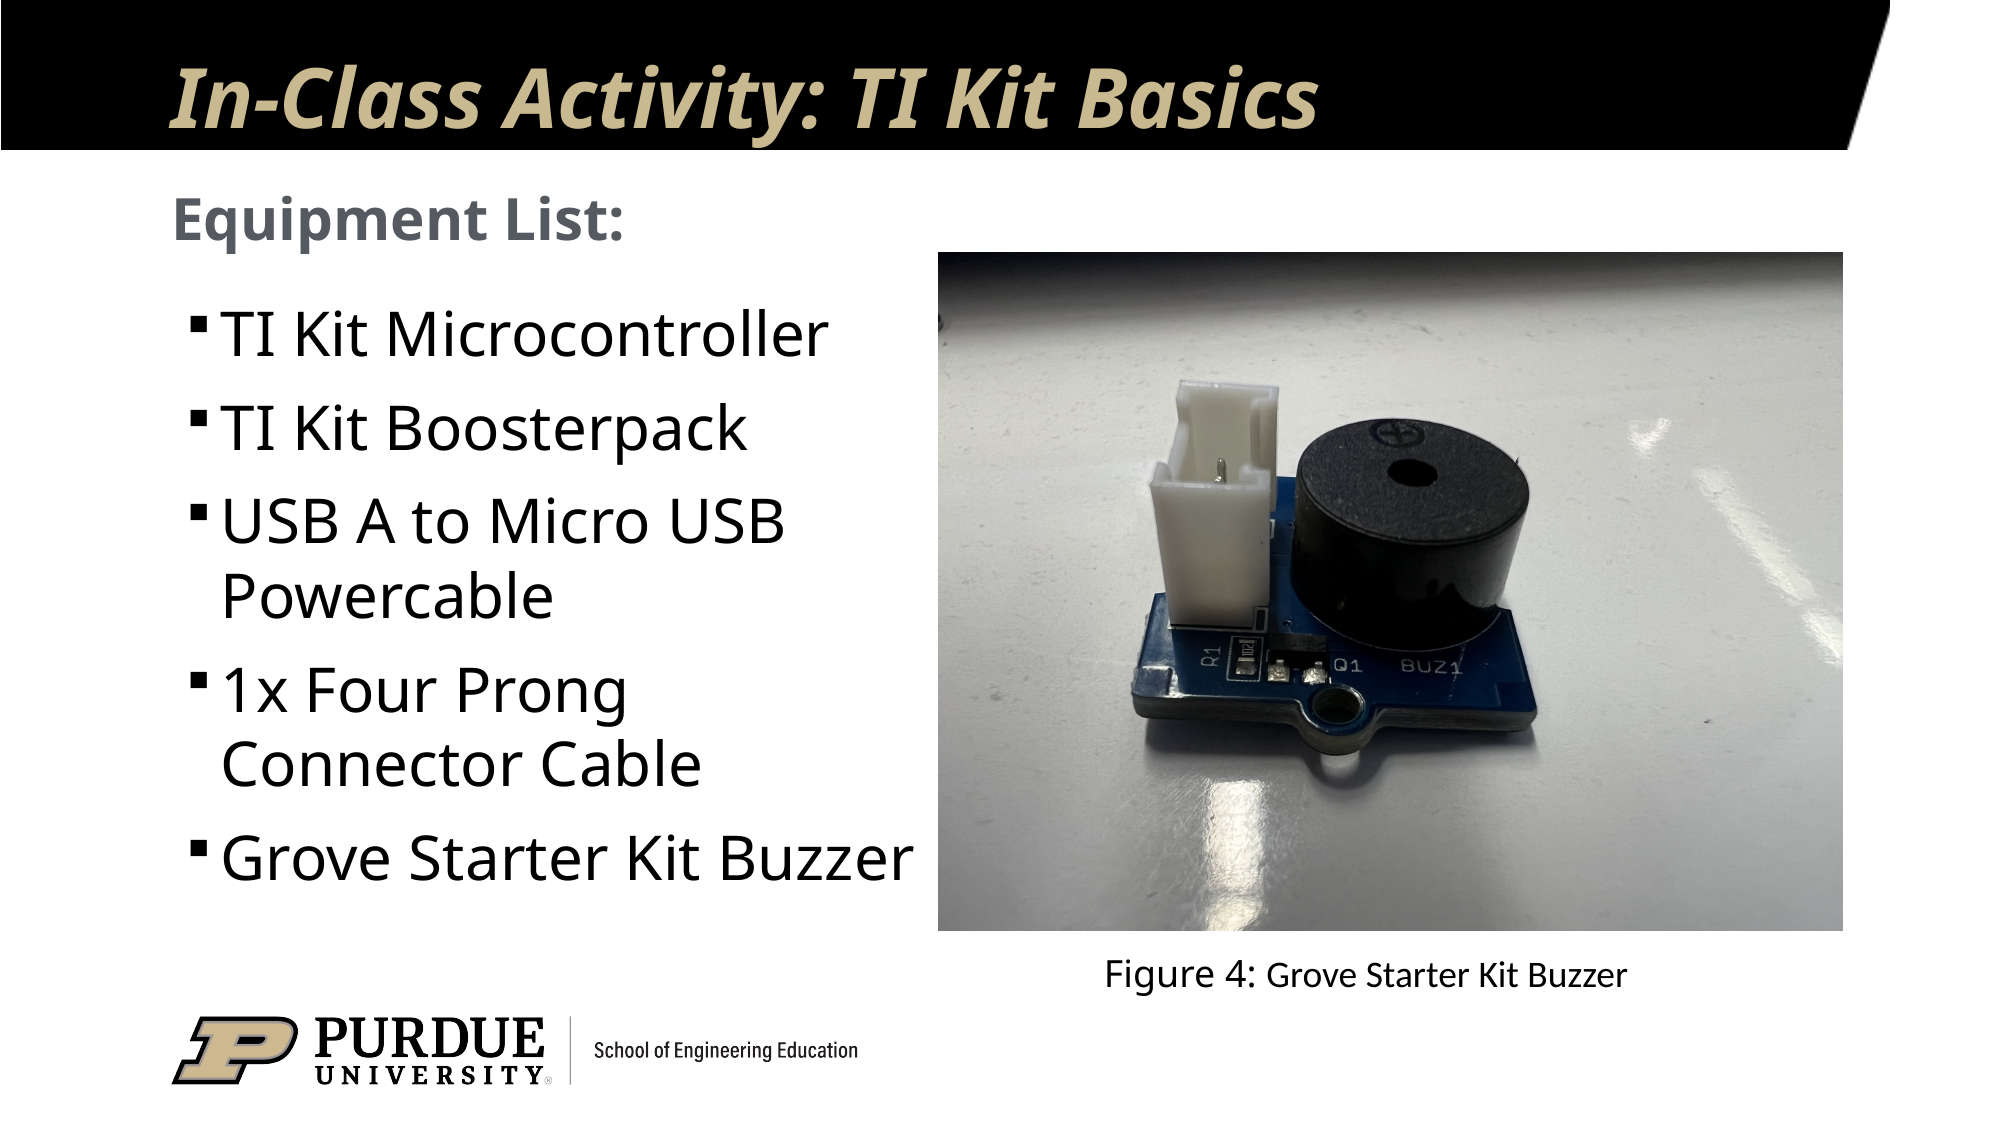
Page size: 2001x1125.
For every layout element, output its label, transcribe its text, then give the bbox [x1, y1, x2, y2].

picture [171, 1013, 880, 1089]
text_box Figure 4: Grove Starter Kit Buzzer [928, 942, 1804, 1003]
list TI Kit Microcontroller TI Kit Boosterpack USB A to Micro USB Powercable 1x Four Prong Connector Cable Grove Starter Kit Buzzer [171, 286, 939, 966]
subtitle Equipment List: [171, 182, 1843, 253]
picture [937, 252, 1843, 931]
title In-Class Activity: TI Kit Basics [168, 53, 1689, 153]
